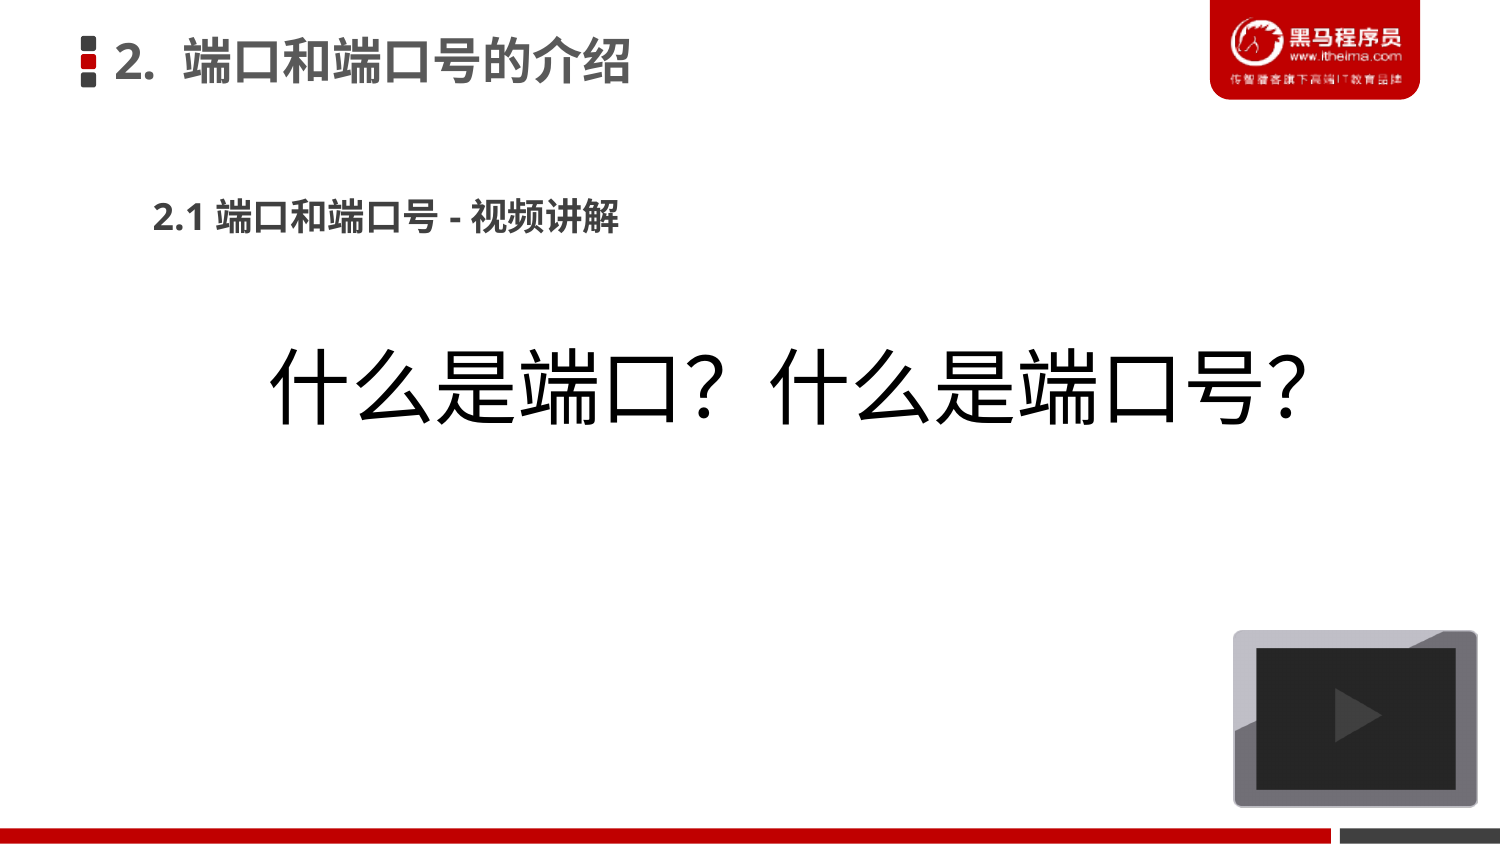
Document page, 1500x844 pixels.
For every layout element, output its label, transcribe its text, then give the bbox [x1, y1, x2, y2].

picture [1212, 8, 1421, 94]
text_box 什么是端口？什么是端口号？ [242, 327, 1376, 443]
picture [1232, 630, 1478, 809]
text_box 2.1端口和端口号-视频讲解 [138, 185, 798, 246]
text_box 2. 端口和端口号的介绍 [103, 0, 987, 130]
